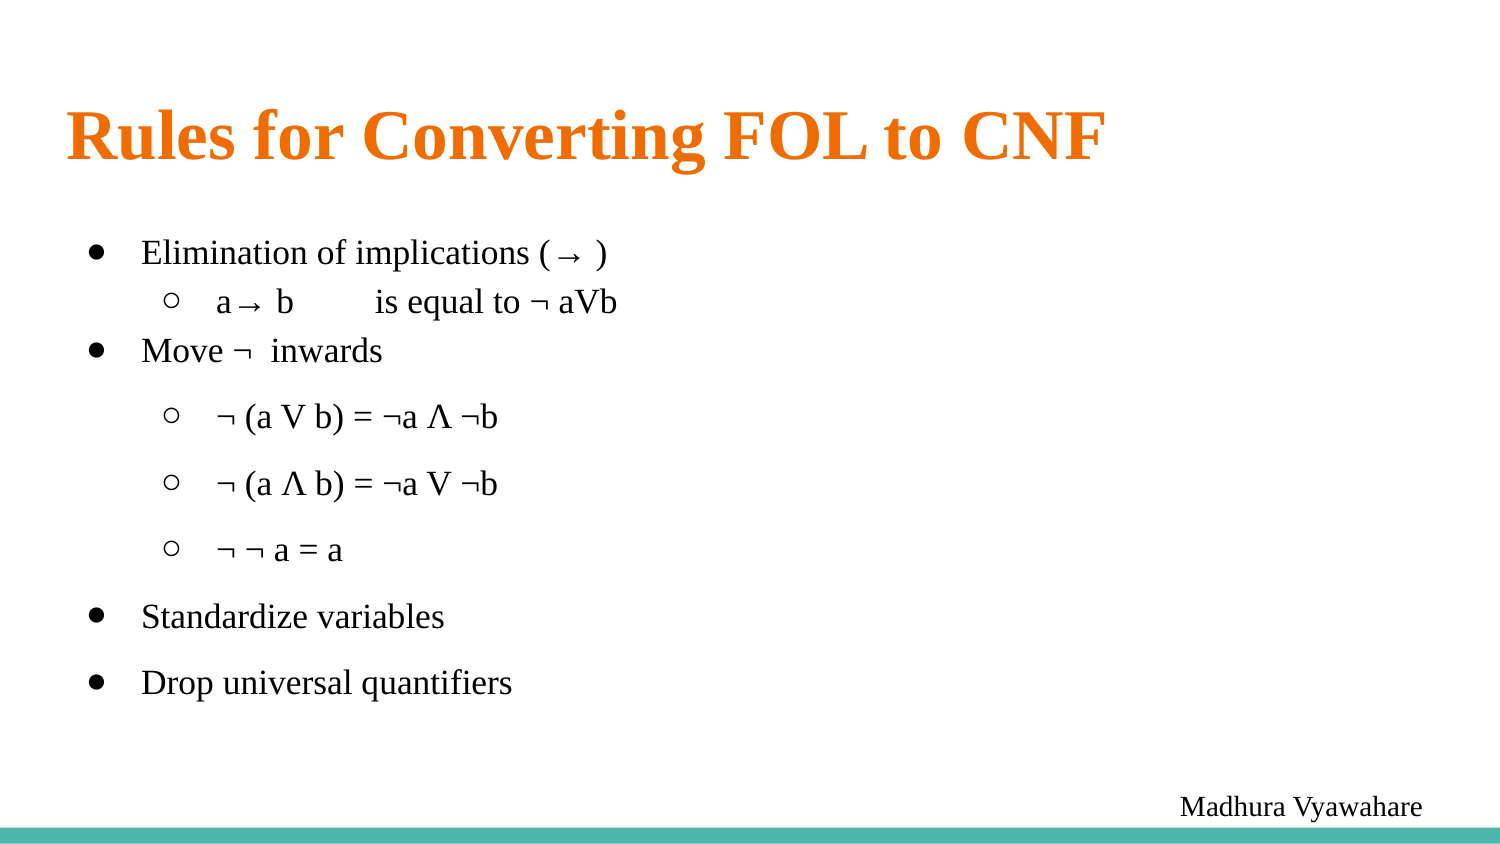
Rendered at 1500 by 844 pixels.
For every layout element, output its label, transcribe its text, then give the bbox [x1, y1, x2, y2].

list Elimination of implications (→ ) a→ b is equal to ¬ aVb Move ¬ inwards ¬ (a V b) = ¬a Λ ¬b ¬ (a Λ b) = ¬a V ¬b ¬ ¬ a = a Standardize variables Drop universal quantifiers [51, 207, 1449, 750]
title Rules for Converting FOL to CNF [51, 72, 1449, 189]
